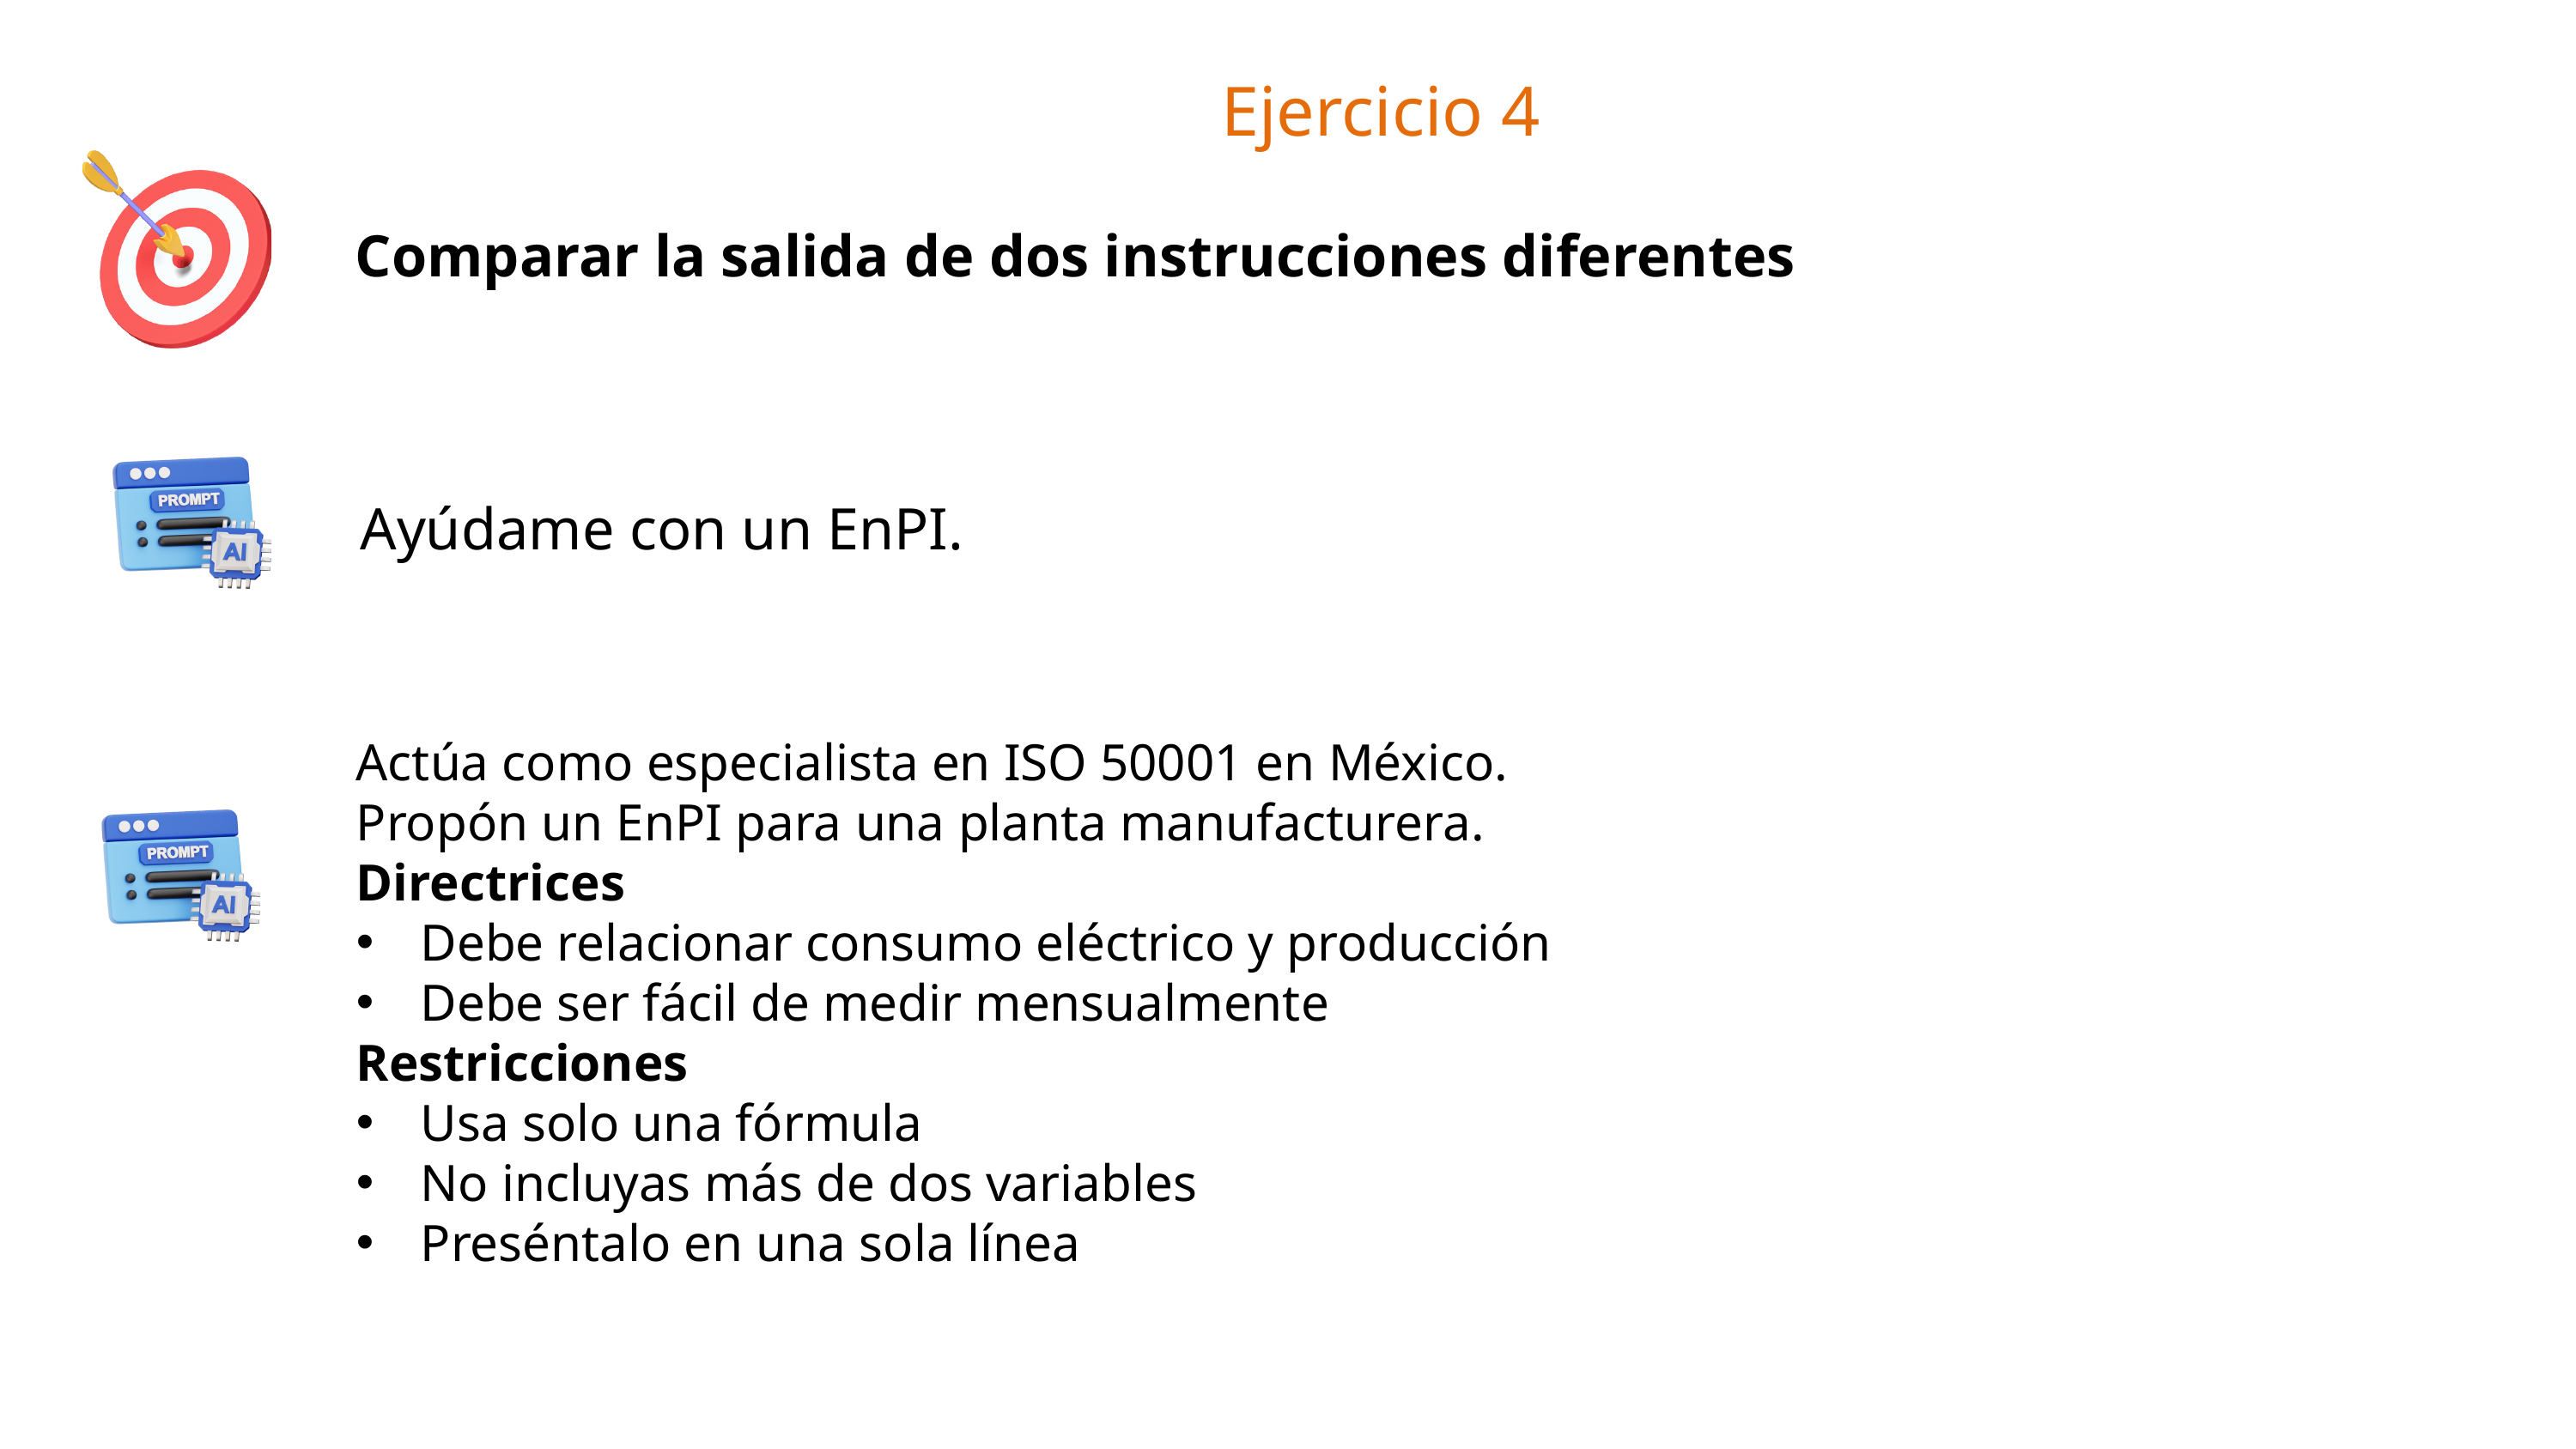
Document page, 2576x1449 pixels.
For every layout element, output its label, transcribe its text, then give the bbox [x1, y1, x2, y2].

text_box Ejercicio 4 [740, 70, 2038, 150]
text_box [101, 809, 261, 942]
text_box Comparar la salida de dos instrucciones diferentes [205, 218, 1947, 288]
text_box Ayúdame con un EnPI. [311, 489, 1014, 561]
text_box [82, 150, 272, 349]
text_box Actúa como especialista en ISO 50001 en México. Propón un EnPI para una planta manufacturera. Directrices Debe relacionar consumo eléctrico y producción Debe ser fácil de medir mensualmente Restricciones Usa solo una fórmula No incluyas más de dos variables Preséntalo en una sola línea [343, 724, 2233, 1278]
text_box [112, 457, 272, 589]
